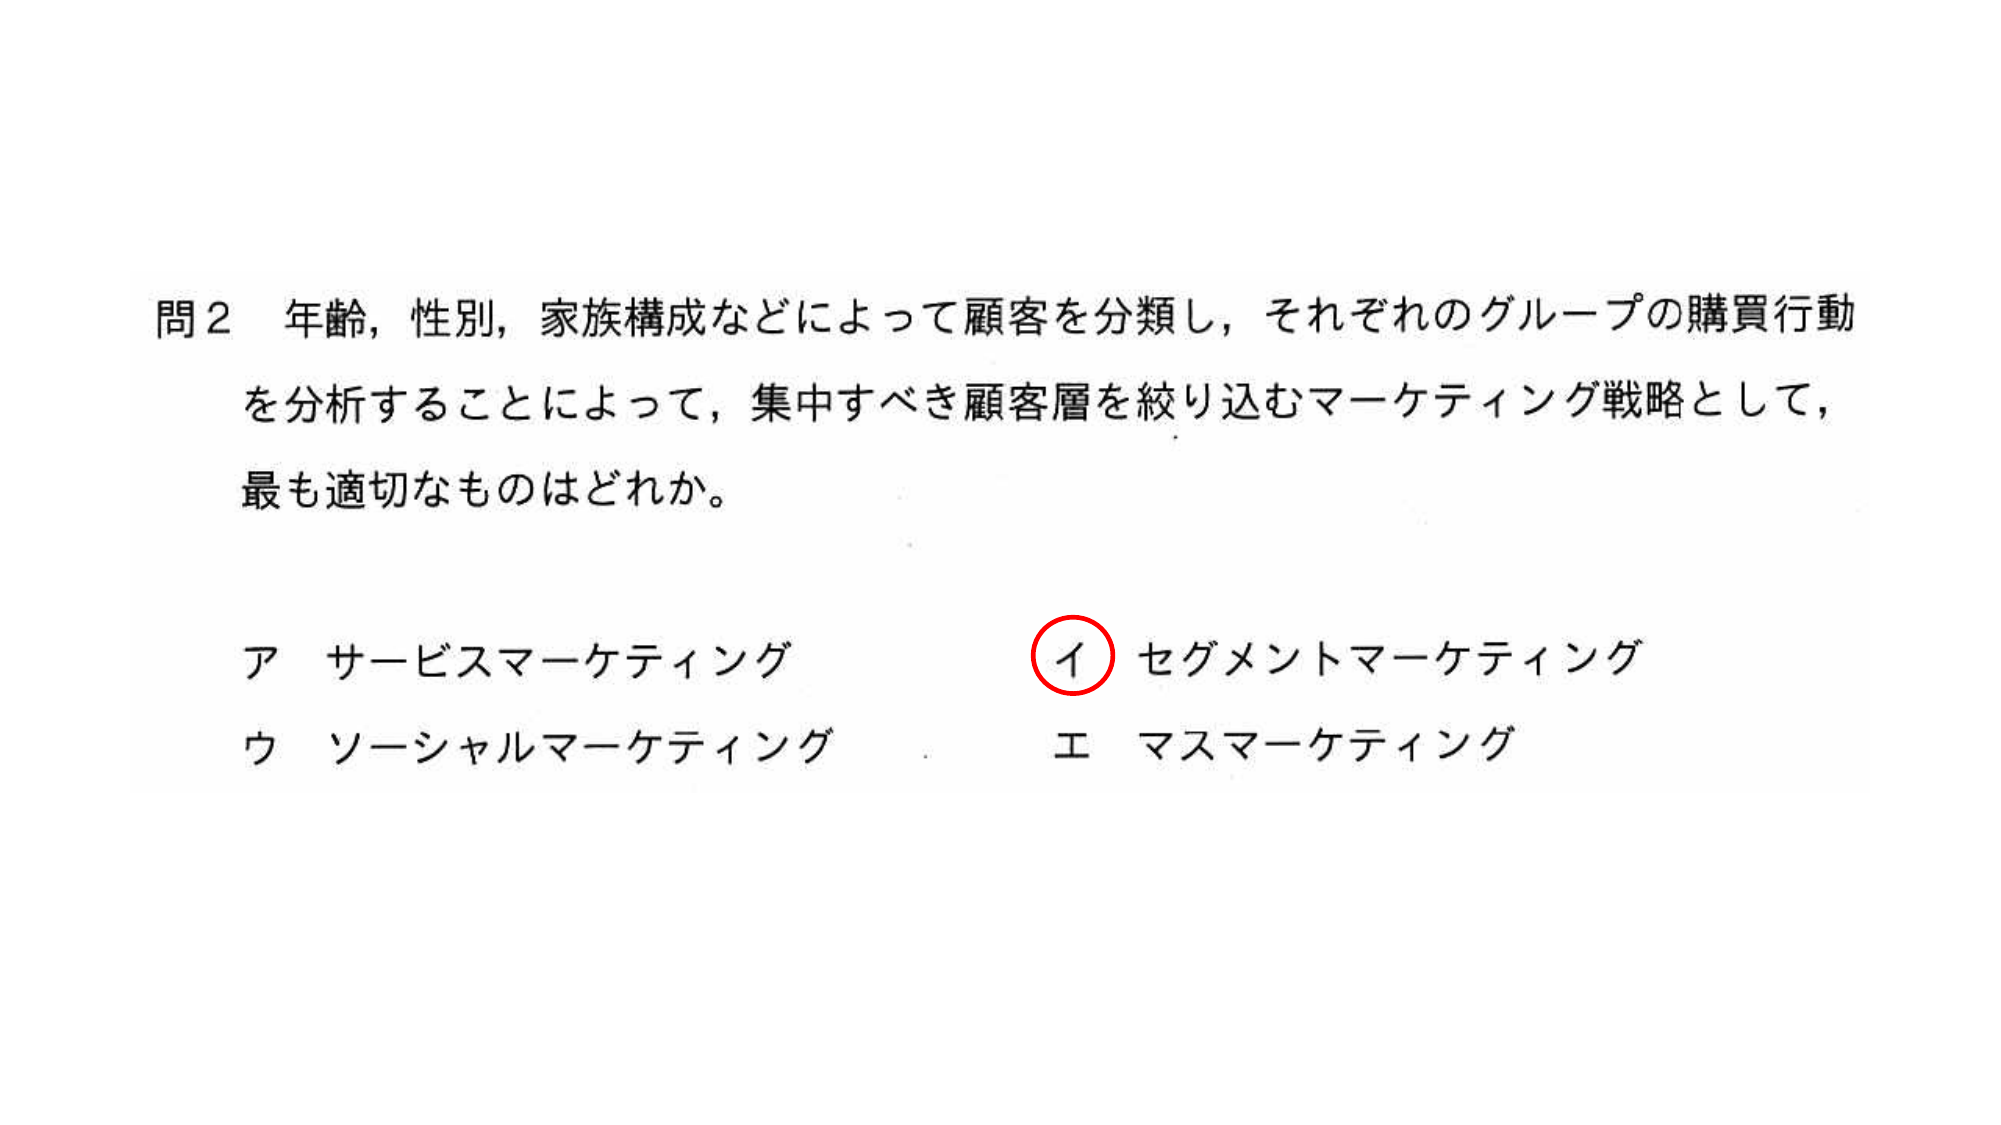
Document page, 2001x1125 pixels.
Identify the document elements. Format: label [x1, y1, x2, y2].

picture [130, 271, 1870, 793]
